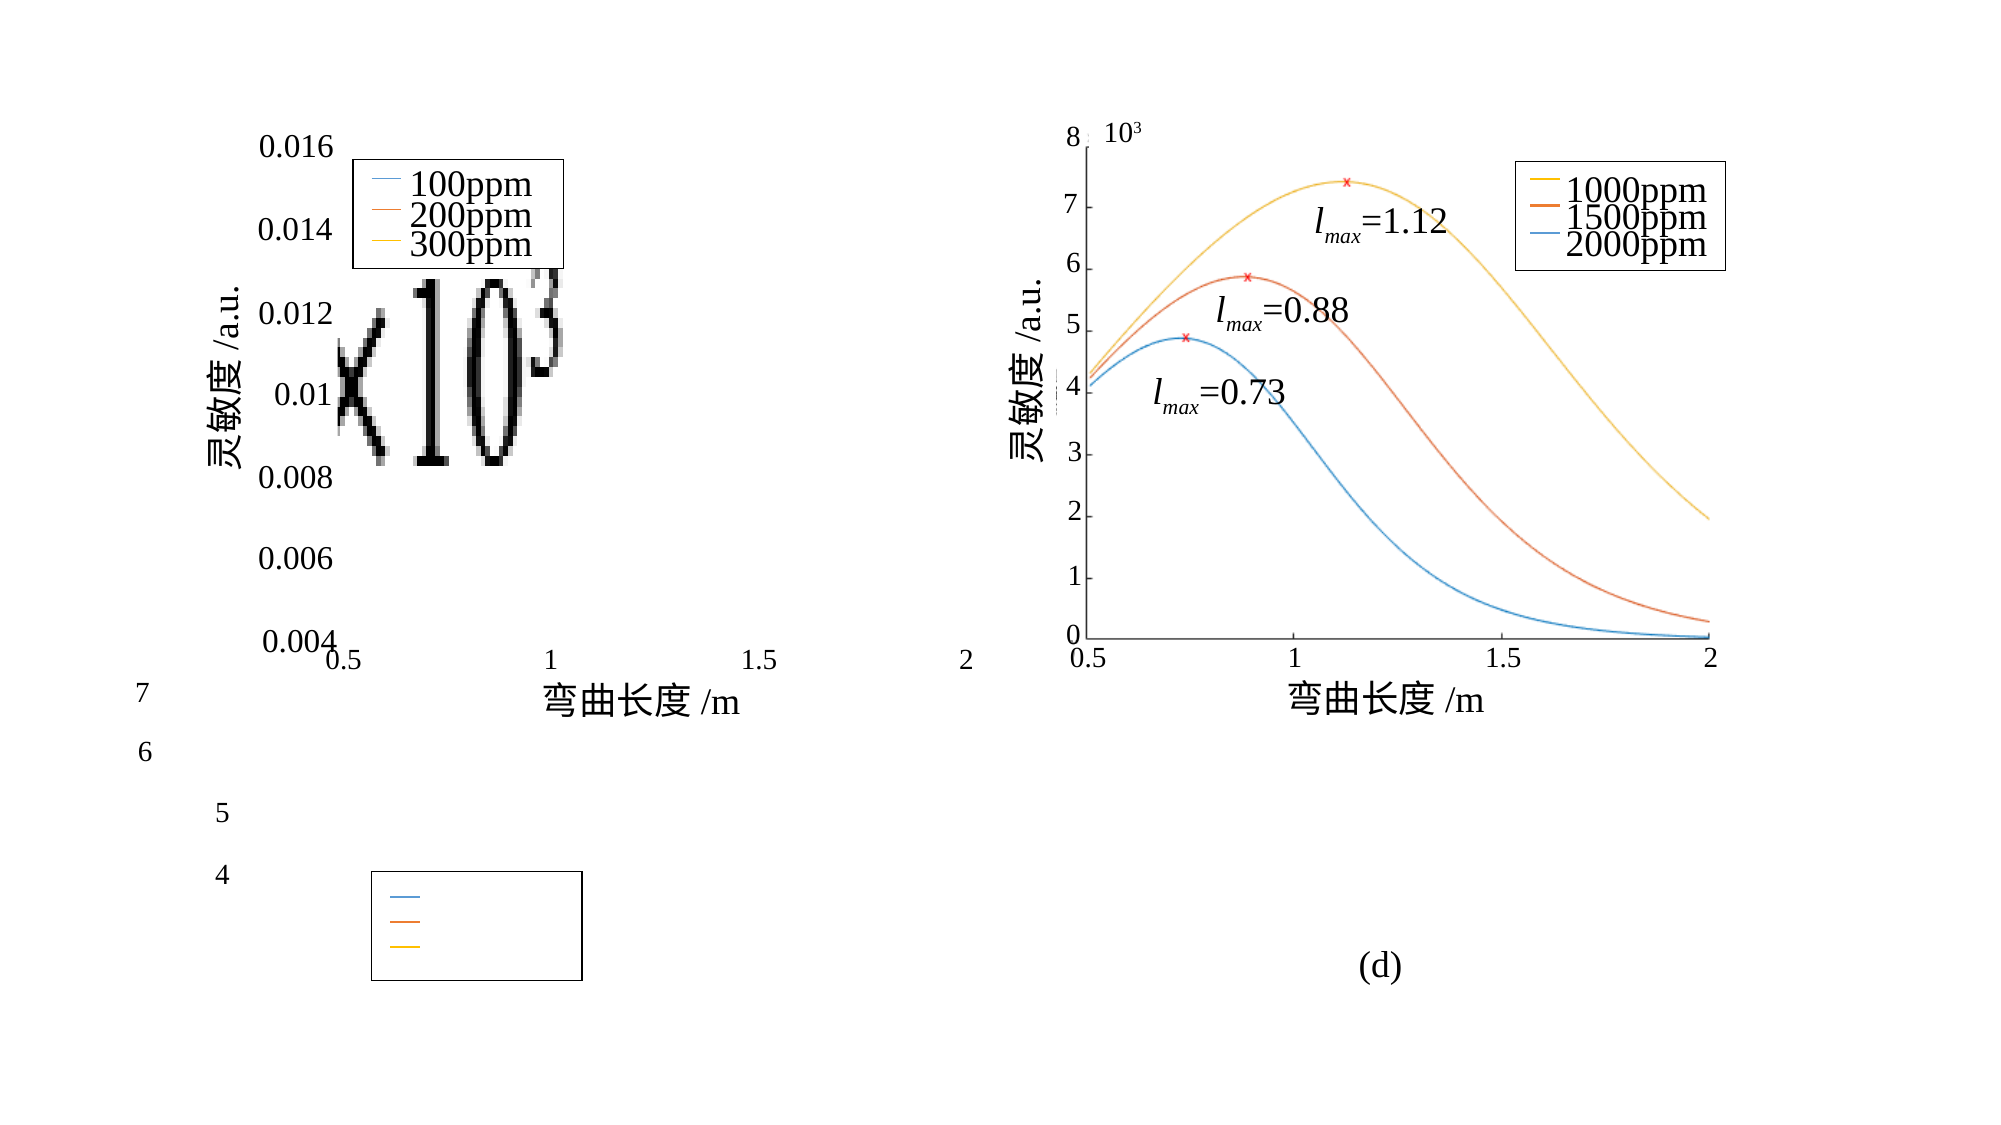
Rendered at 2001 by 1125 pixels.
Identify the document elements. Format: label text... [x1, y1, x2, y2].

text_box 6 [123, 724, 195, 775]
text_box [371, 871, 583, 981]
text_box 4 [200, 847, 272, 898]
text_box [995, 96, 1830, 728]
text_box (d) [1343, 932, 1418, 992]
text_box 5 [200, 785, 272, 836]
text_box 7 [120, 665, 192, 716]
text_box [193, 102, 1016, 731]
